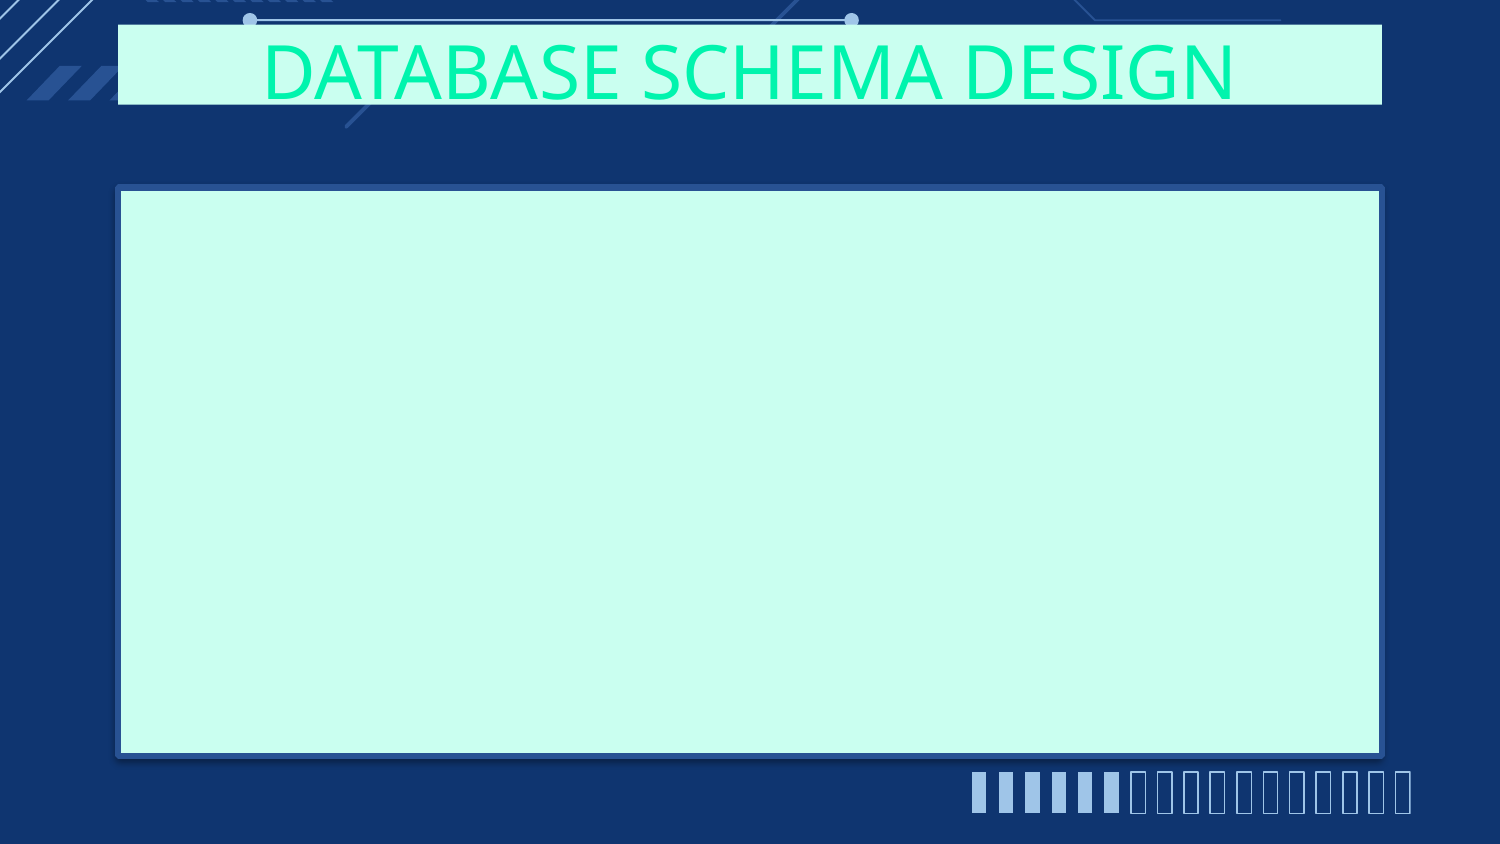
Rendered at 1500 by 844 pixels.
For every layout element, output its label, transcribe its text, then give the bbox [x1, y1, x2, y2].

title DATABASE SCHEMA DESIGN [118, 24, 1382, 105]
list [115, 184, 1385, 759]
